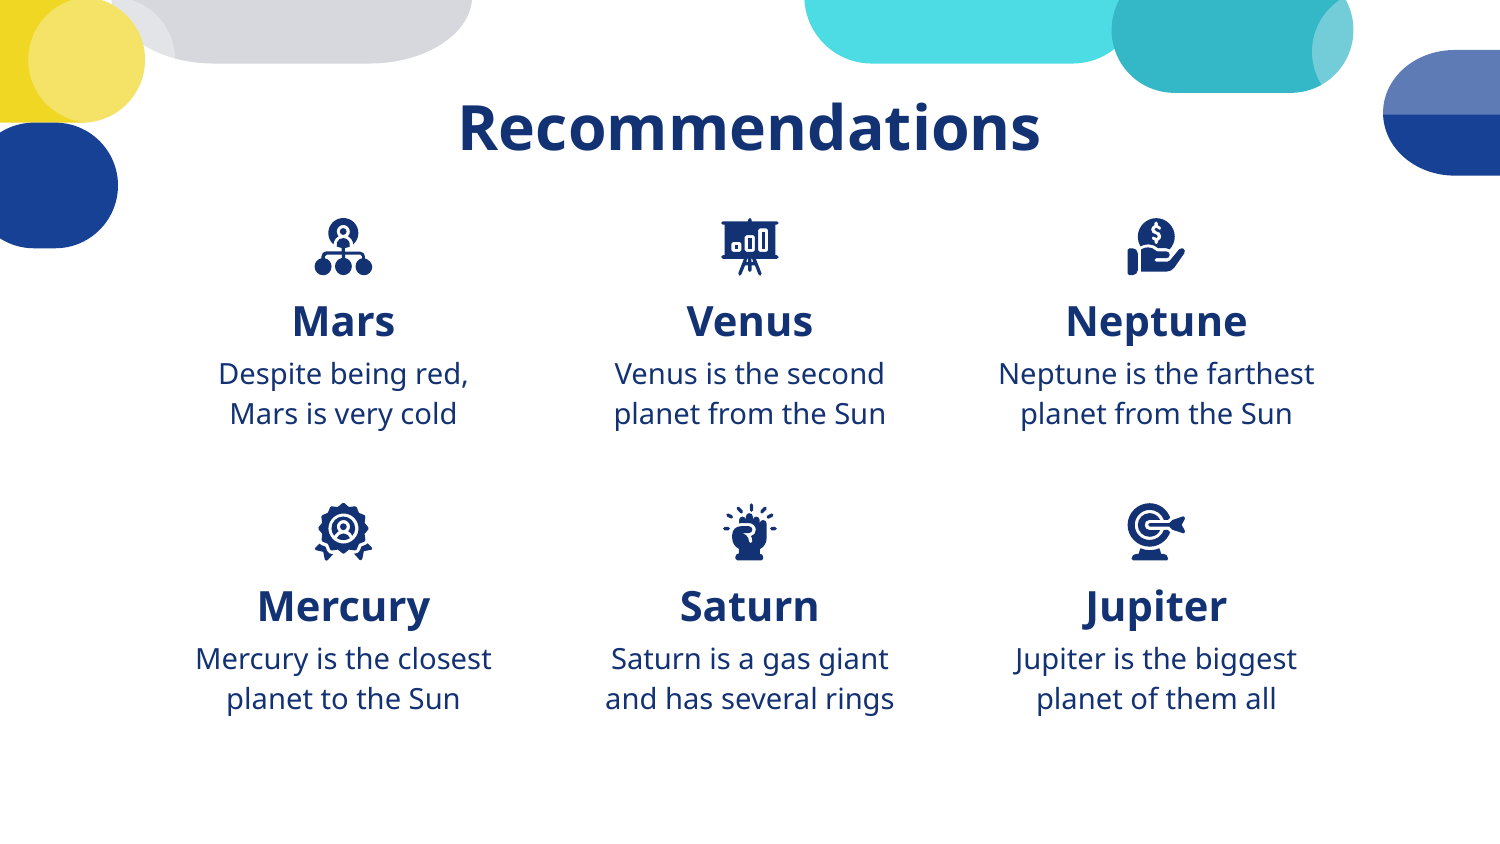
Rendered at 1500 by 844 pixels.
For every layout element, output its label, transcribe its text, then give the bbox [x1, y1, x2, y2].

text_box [314, 502, 373, 561]
title Recommendations [118, 72, 1382, 167]
subtitle Neptune [981, 300, 1332, 360]
subtitle Despite being red, Mars is very cold [168, 360, 519, 442]
subtitle Saturn is a gas giant and has several rings [574, 645, 926, 727]
subtitle Venus [574, 300, 926, 360]
subtitle Venus is the second planet from the Sun [574, 360, 926, 442]
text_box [720, 217, 780, 276]
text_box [1127, 217, 1186, 276]
subtitle Neptune is the farthest planet from the Sun [981, 360, 1332, 442]
subtitle Jupiter is the biggest planet of them all [981, 645, 1332, 727]
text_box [1127, 502, 1186, 561]
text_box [722, 502, 778, 561]
subtitle Mercury [168, 585, 519, 645]
subtitle Jupiter [981, 585, 1332, 645]
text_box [314, 217, 373, 276]
subtitle Saturn [574, 585, 926, 645]
subtitle Mercury is the closest planet to the Sun [168, 645, 519, 727]
subtitle Mars [168, 300, 519, 360]
